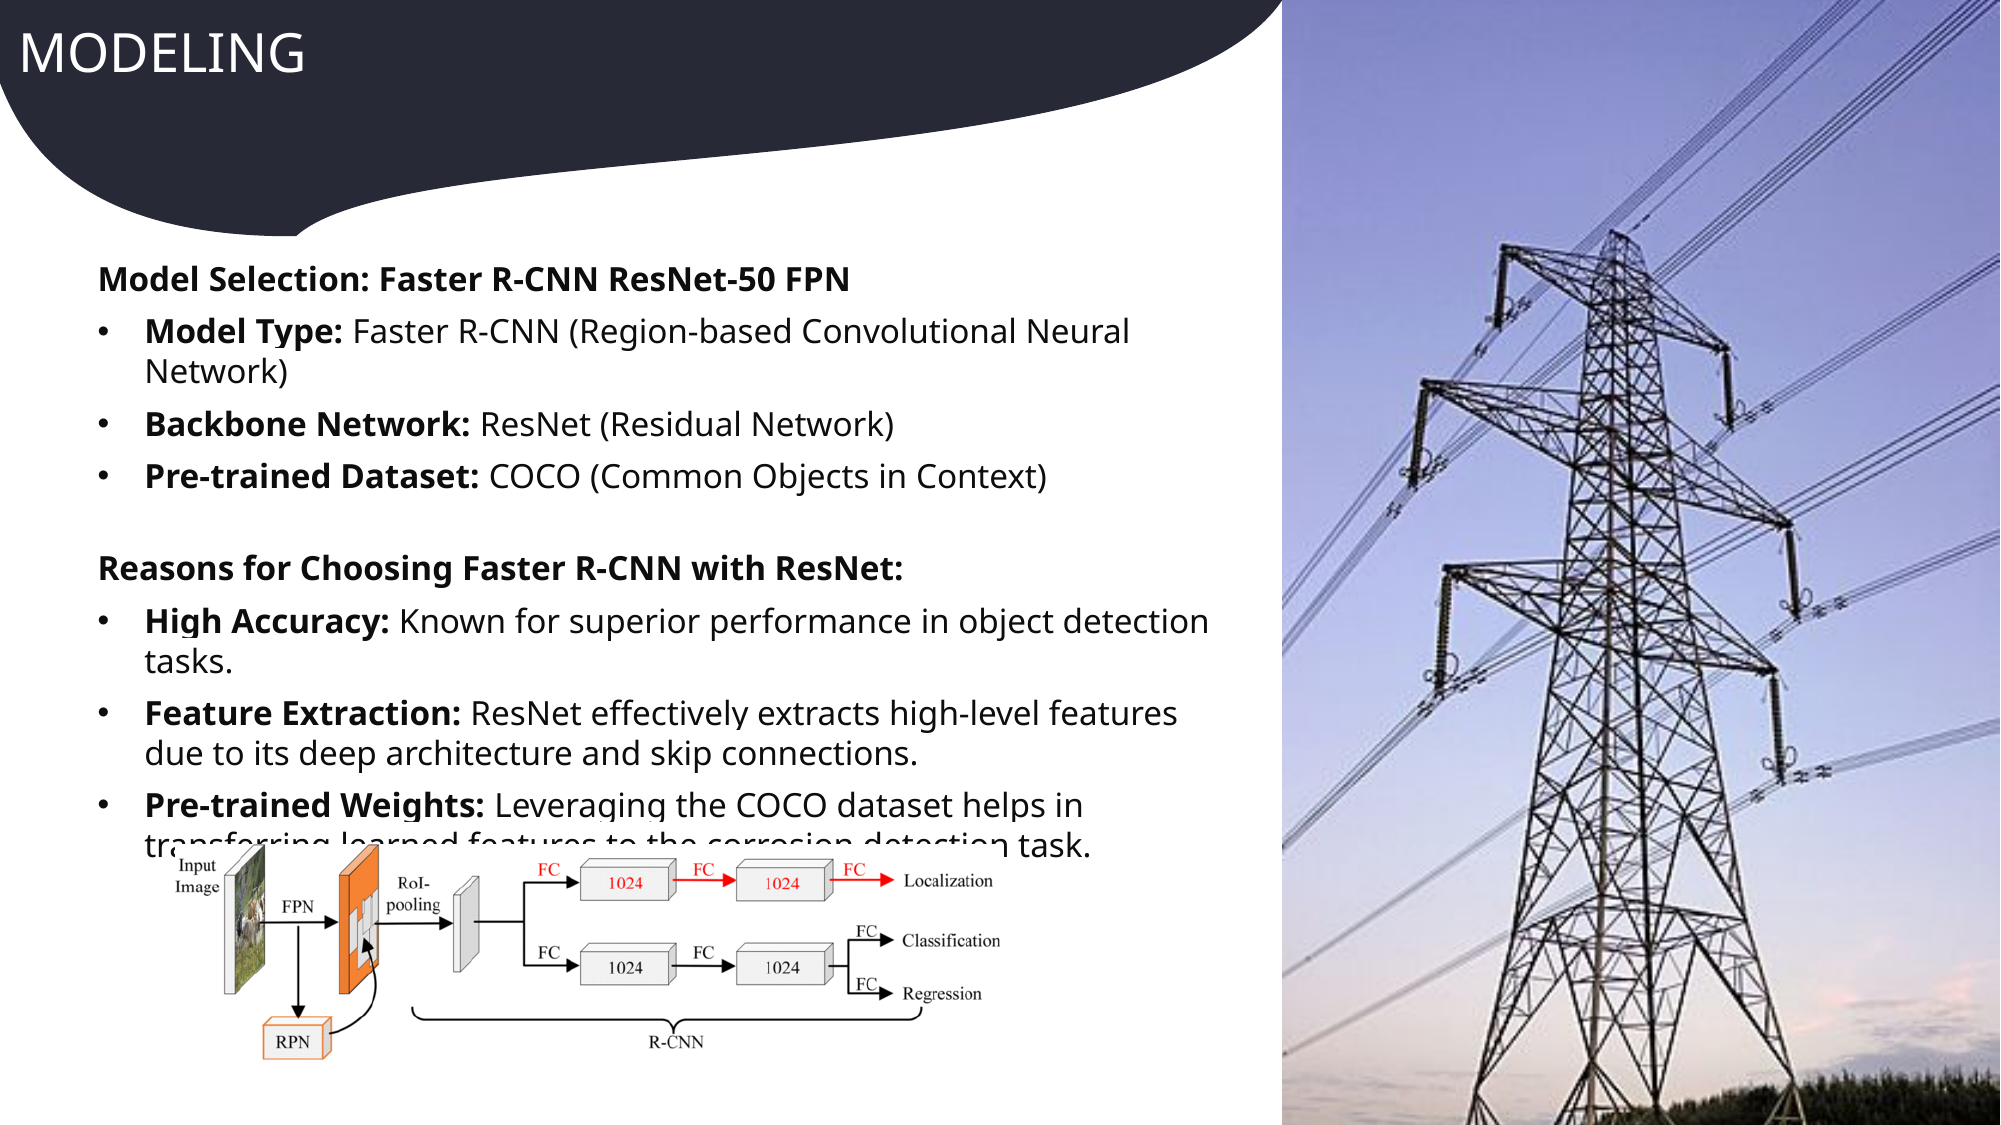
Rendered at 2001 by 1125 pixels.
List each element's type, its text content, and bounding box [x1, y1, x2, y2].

text_box Model Selection: Faster R-CNN ResNet-50 FPN Model Type: Faster R-CNN (Region-based Convolutional Neural Network) Backbone Network: ResNet (Residual Network) Pre-trained Dataset: COCO (Common Objects in Context) Reasons for Choosing Faster R-CNN with ResNet: High Accuracy: Known for superior performance in object detection tasks. Feature Extraction: ResNet effectively extracts high-level features due to its deep architecture and skip connections. Pre-trained Weights: Leveraging the COCO dataset helps in transferring learned features to the corrosion detection task. [82, 250, 1243, 942]
title Modeling [18, 5, 1137, 85]
picture [175, 844, 1000, 1060]
picture [1282, 0, 2000, 1125]
